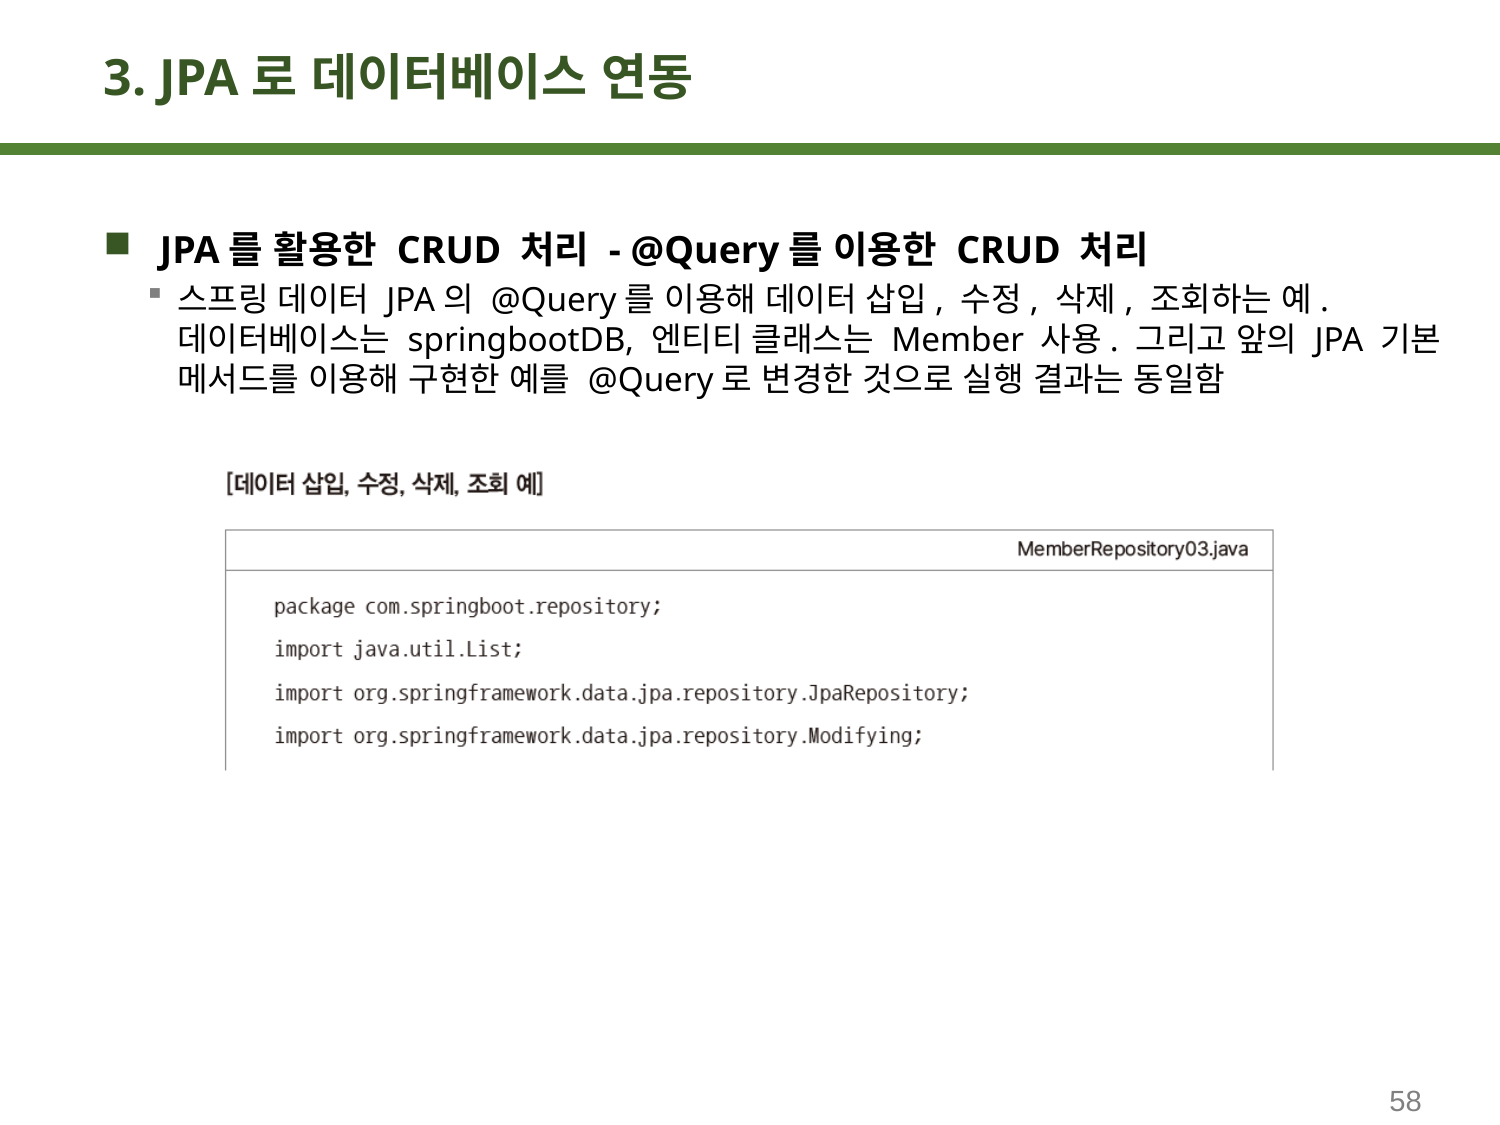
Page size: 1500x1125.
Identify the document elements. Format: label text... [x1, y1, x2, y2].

picture [218, 463, 1282, 780]
title 3. JPA로 데이터베이스 연동 [88, 30, 1436, 121]
list JPA를 활용한 CRUD 처리 - @Query를 이용한 CRUD 처리 스프링 데이터 JPA의 @Query를 이용해 데이터 삽입, 수정, 삭제, 조회하는 예. 데이터베이스는 springbootDB, 엔티티 클래스는 Member 사용. 그리고 앞의 JPA 기본 메서드를 이용해 구현한 예를 @Query로 변경한 것으로 실행 결과는 동일함 [88, 196, 1474, 1083]
